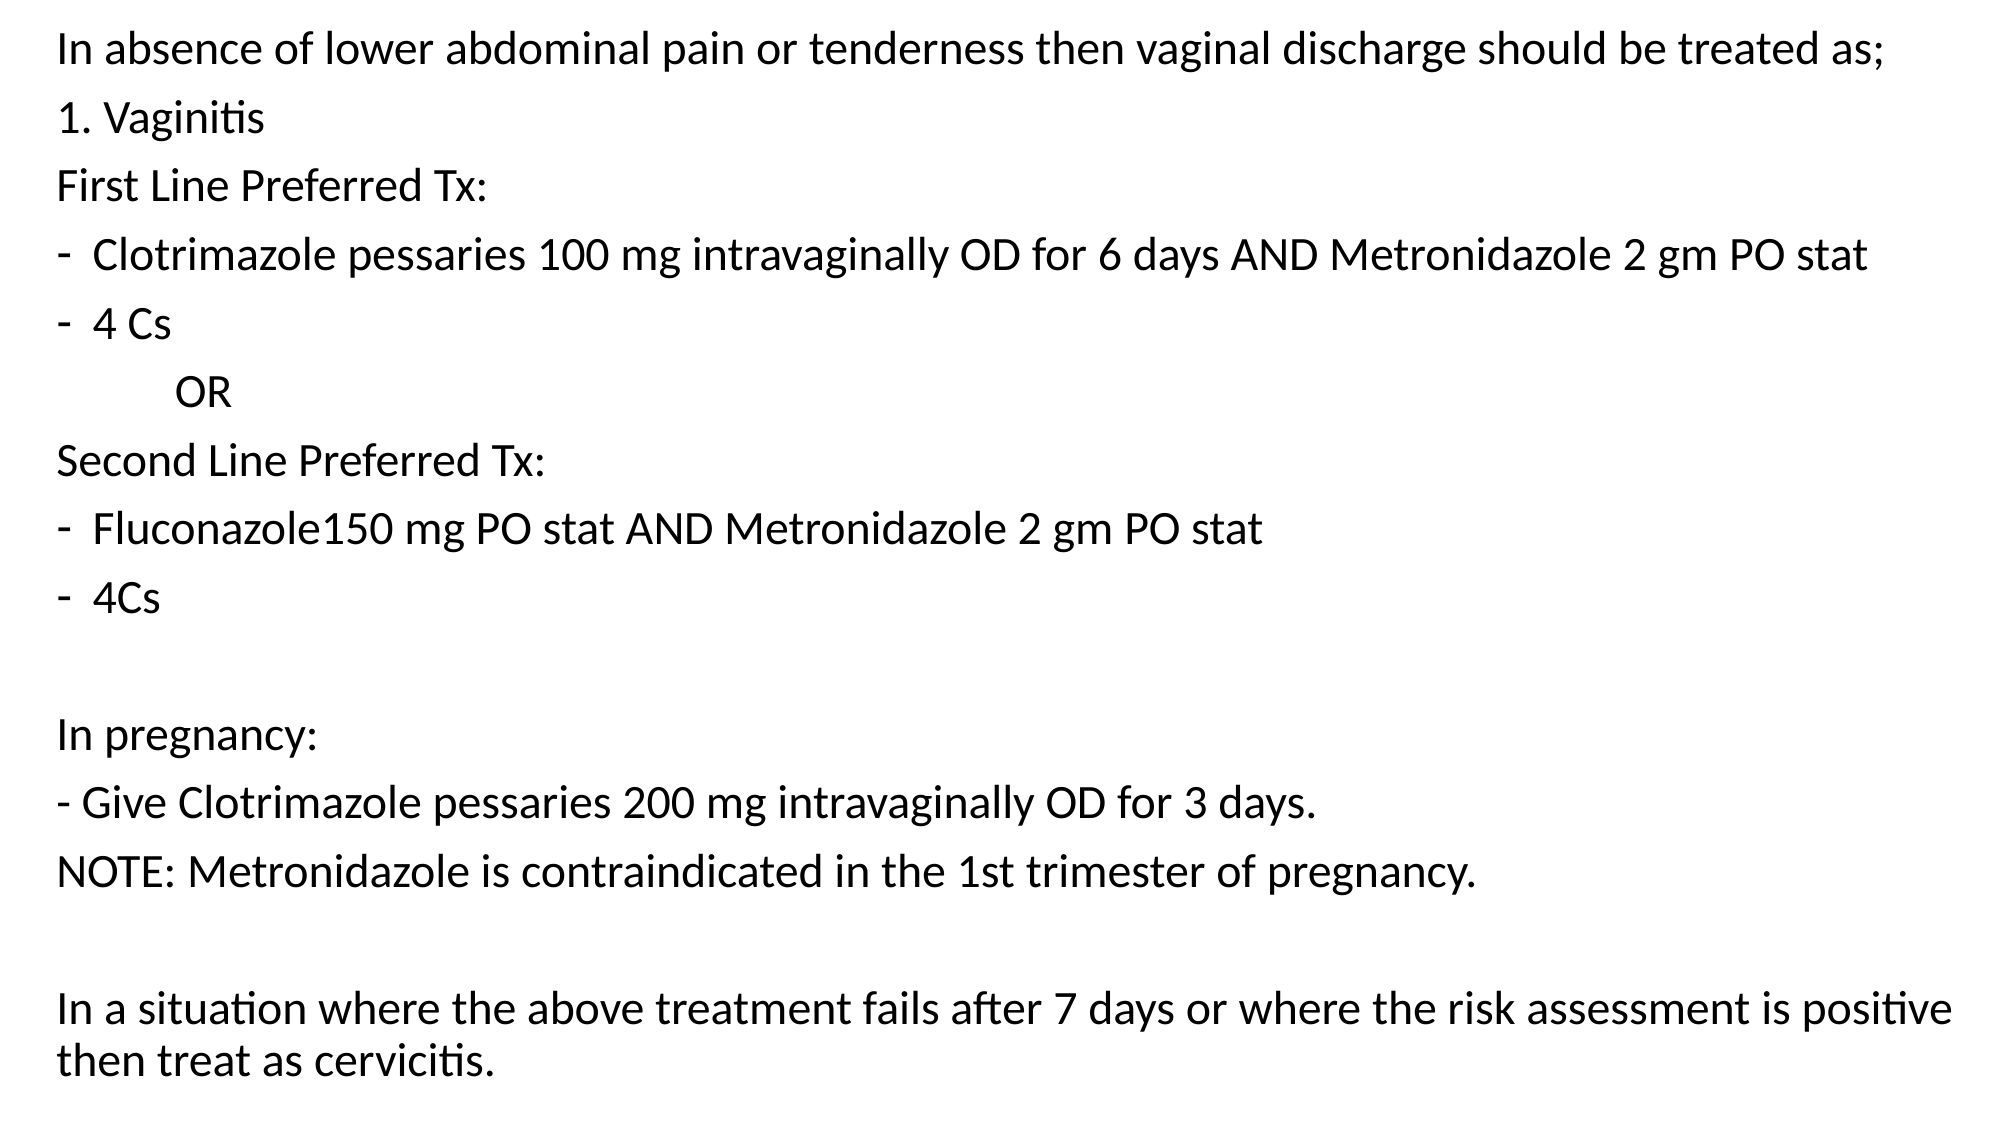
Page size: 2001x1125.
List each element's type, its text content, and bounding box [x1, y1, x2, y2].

list In absence of lower abdominal pain or tenderness then vaginal discharge should be treated as; 1. Vaginitis First Line Preferred Tx: Clotrimazole pessaries 100 mg intravaginally OD for 6 days AND Metronidazole 2 gm PO stat 4 Cs OR Second Line Preferred Tx: Fluconazole150 mg PO stat AND Metronidazole 2 gm PO stat 4Cs In pregnancy: - Give Clotrimazole pessaries 200 mg intravaginally OD for 3 days. NOTE: Metronidazole is contraindicated in the 1st trimester of pregnancy. In a situation where the above treatment fails after 7 days or where the risk assessment is positive then treat as cervicitis. [41, 16, 1971, 1101]
